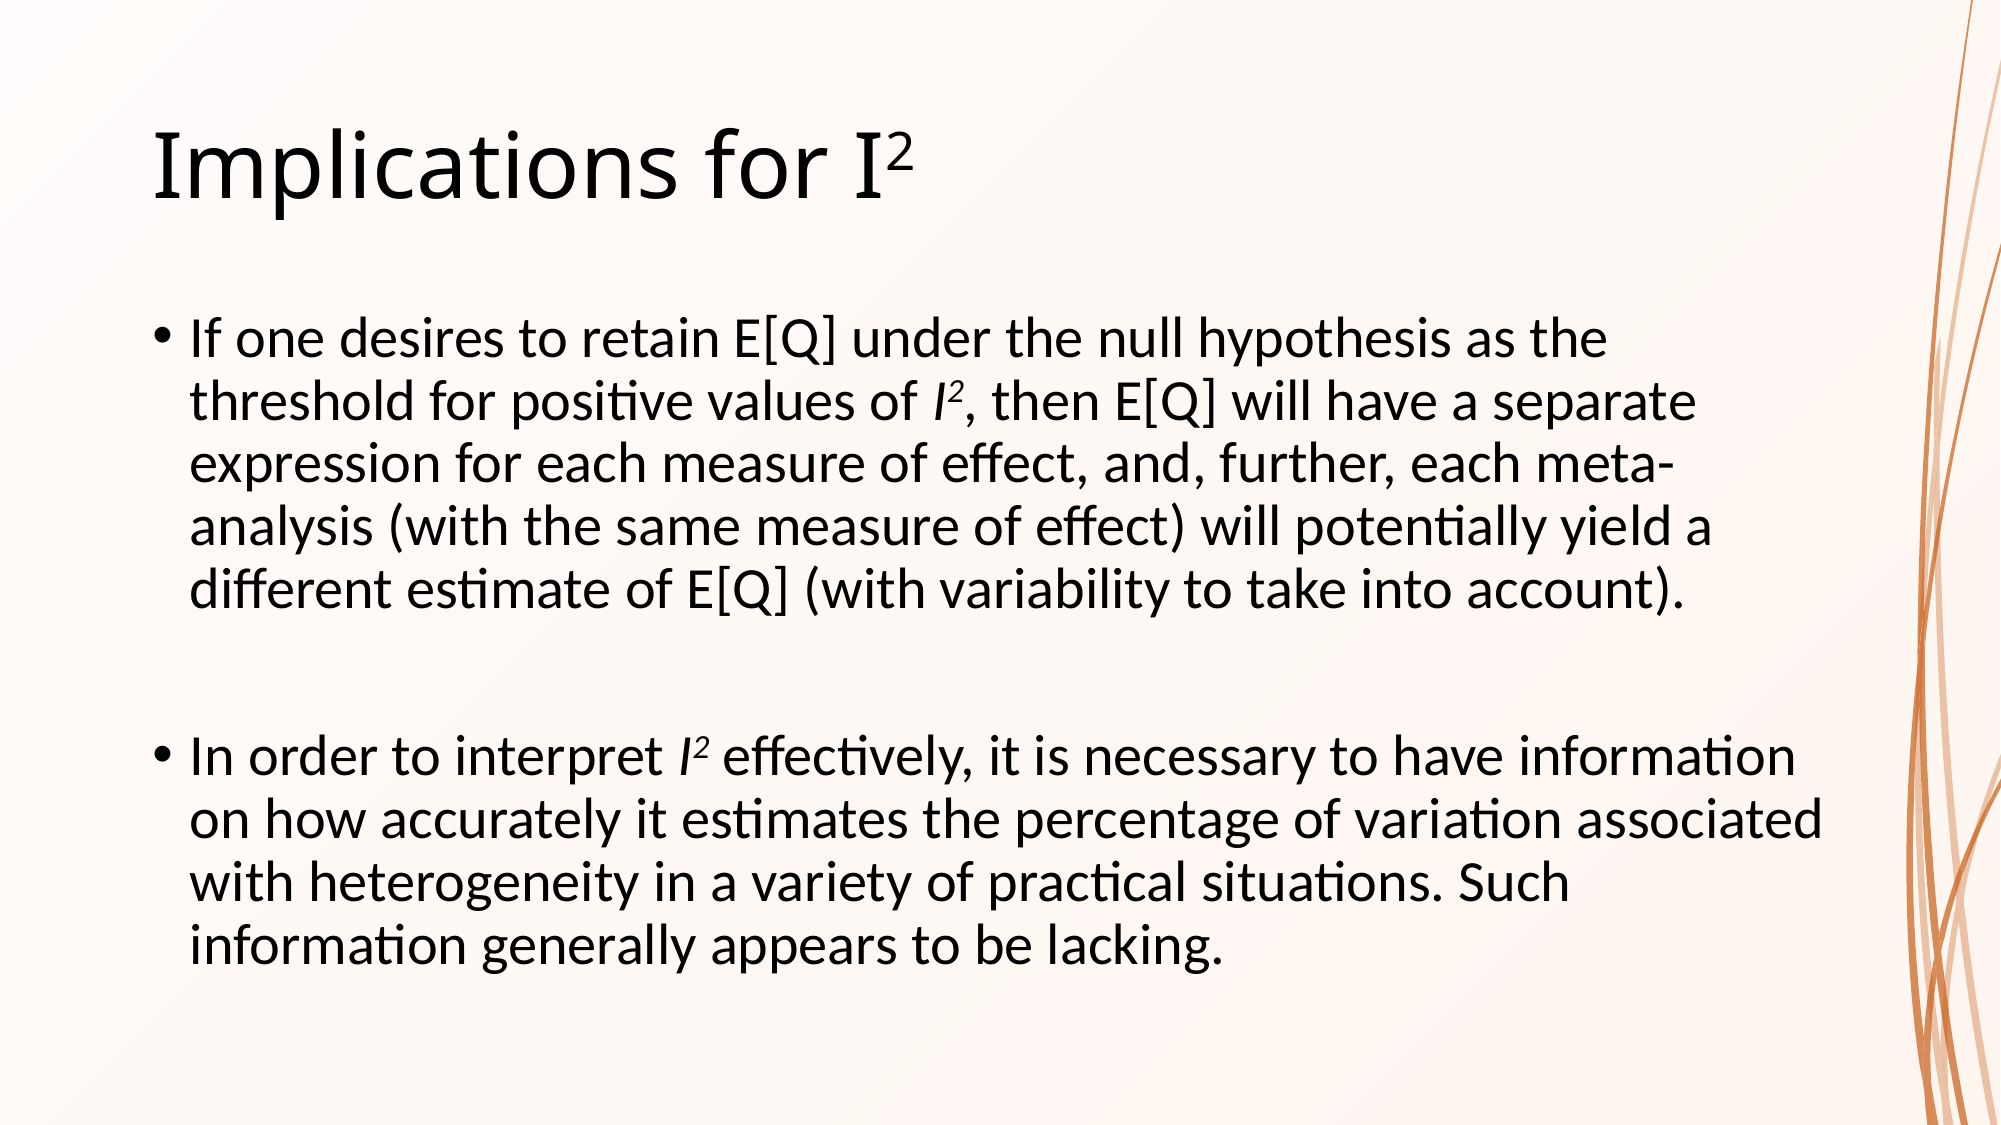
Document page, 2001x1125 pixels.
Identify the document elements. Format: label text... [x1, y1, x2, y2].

list If one desires to retain E[Q] under the null hypothesis as the threshold for positive values of I2, then E[Q] will have a separate expression for each measure of effect, and, further, each meta-analysis (with the same measure of effect) will potentially yield a different estimate of E[Q] (with variability to take into account). In order to interpret I2 effectively, it is necessary to have information on how accurately it estimates the percentage of variation associated with heterogeneity in a variety of practical situations. Such information generally appears to be lacking. [137, 299, 1863, 1110]
title Implications for I2 [137, 59, 1863, 278]
